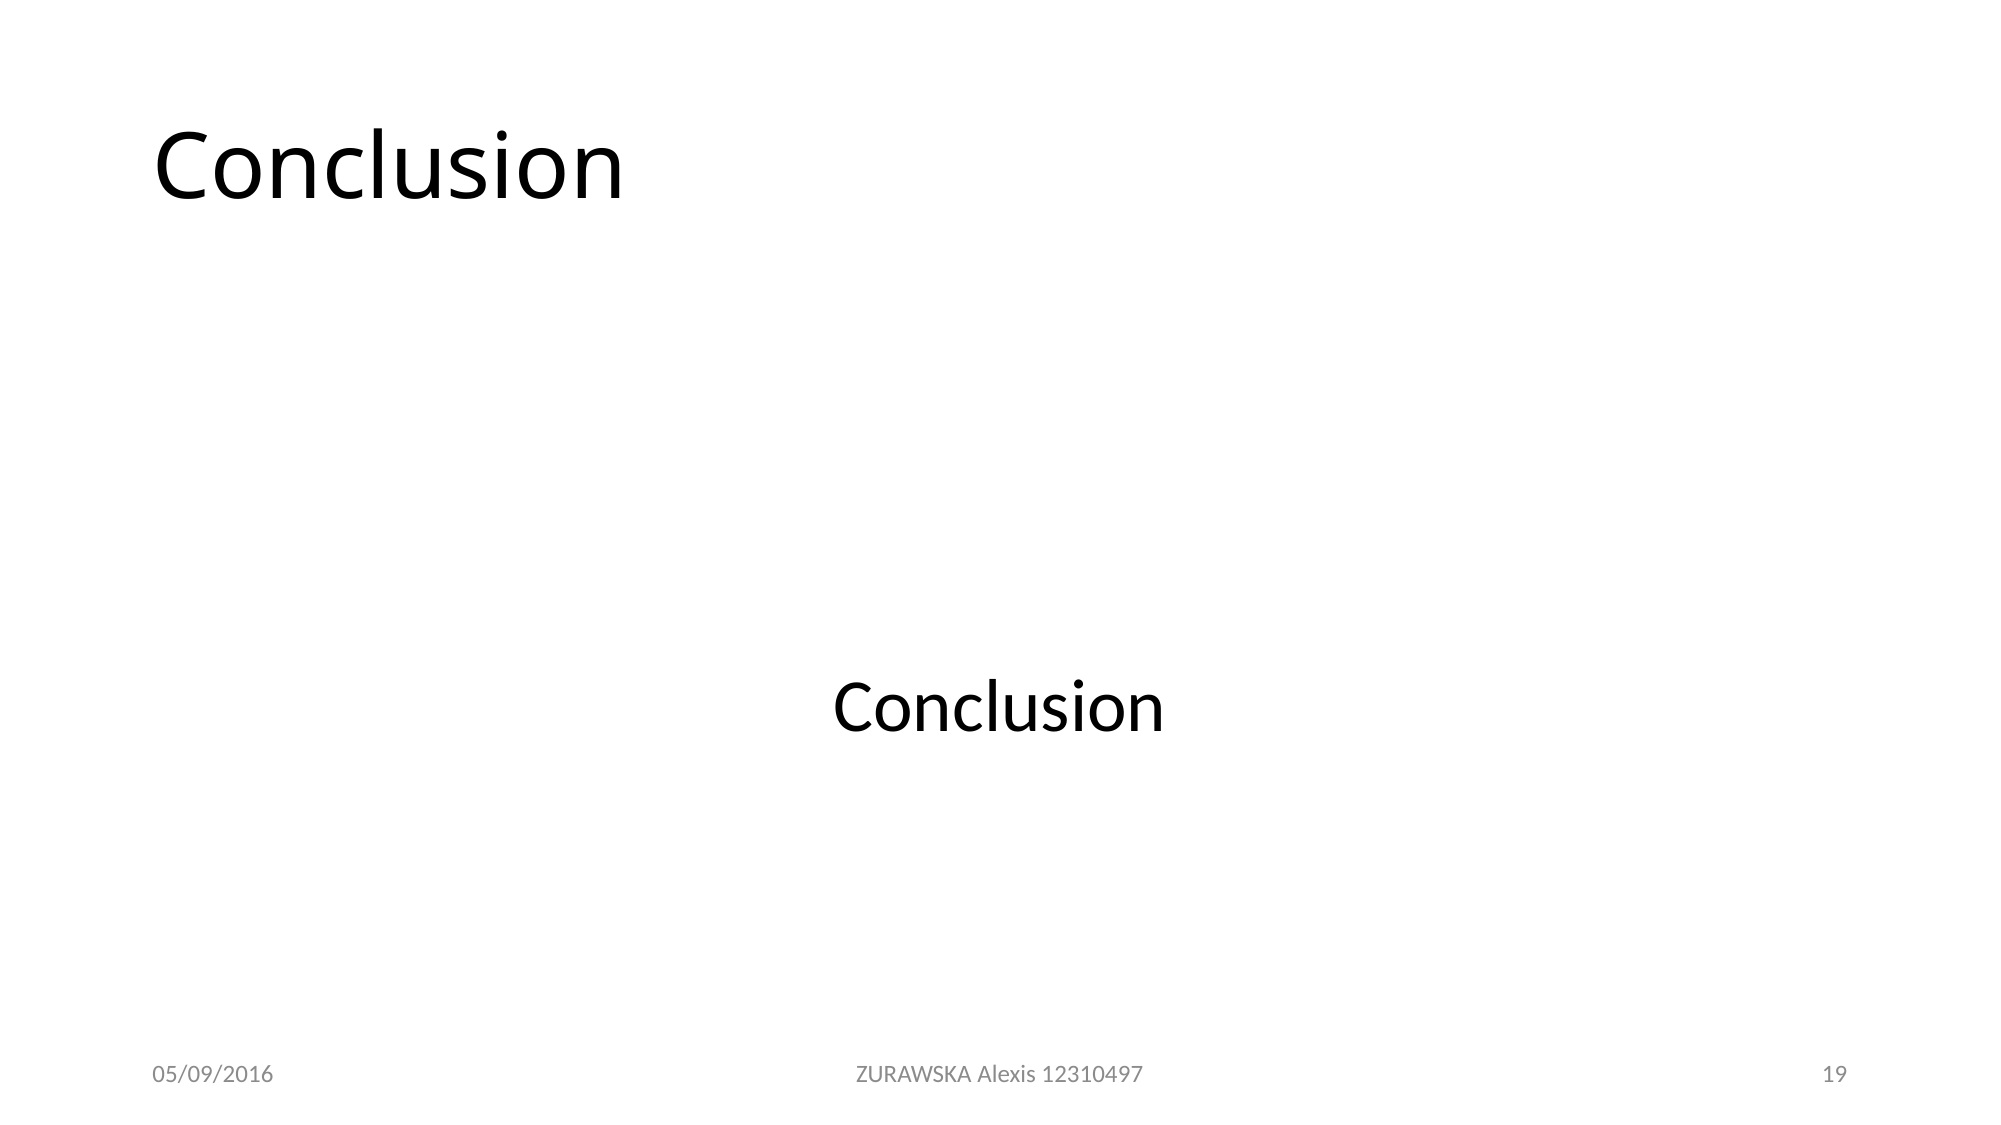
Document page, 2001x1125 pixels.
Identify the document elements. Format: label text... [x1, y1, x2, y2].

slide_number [137, 1042, 588, 1103]
list Conclusion [137, 299, 1863, 1014]
footer ZURAWSKA Alexis 12310497 [662, 1042, 1338, 1103]
slide_number 19 [1412, 1042, 1863, 1103]
title Conclusion [137, 59, 1863, 278]
